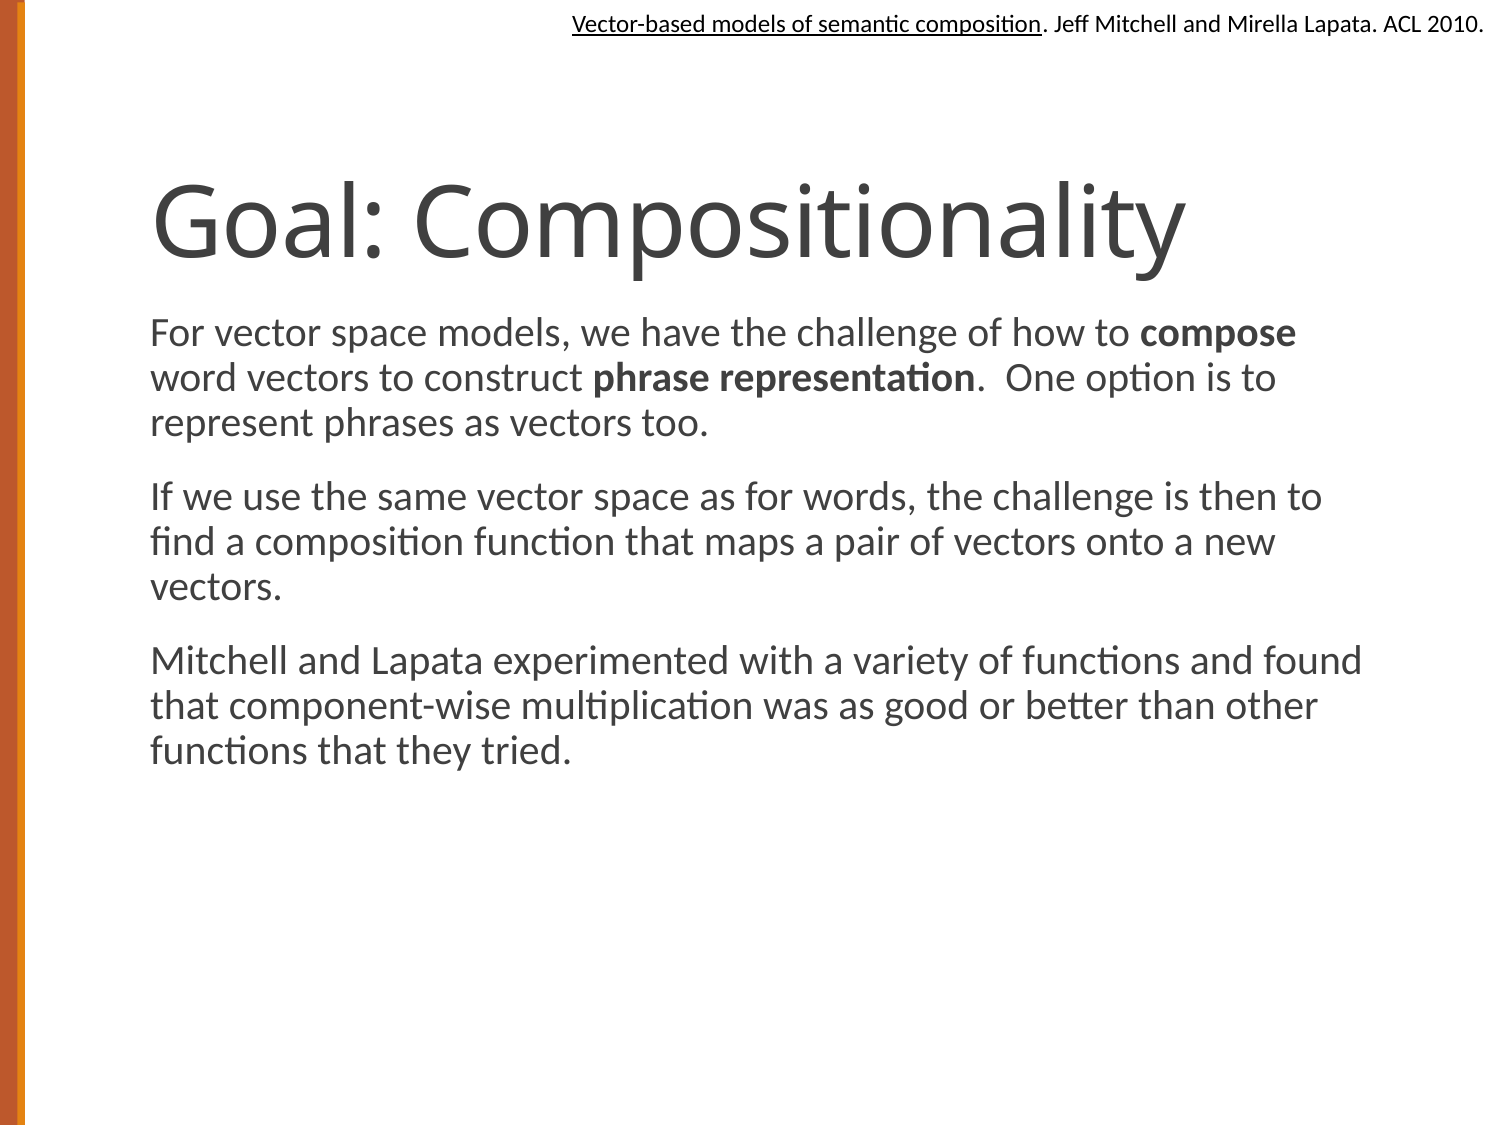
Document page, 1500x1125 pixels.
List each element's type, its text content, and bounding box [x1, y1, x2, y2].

title Goal: Compositionality [135, 47, 1373, 285]
text_box Vector-based models of semantic composition. Jeff Mitchell and Mirella Lapata. ACL 2010. [272, 0, 1500, 45]
list For vector space models, we have the challenge of how to compose word vectors to construct phrase representation. One option is to represent phrases as vectors too. If we use the same vector space as for words, the challenge is then to find a composition function that maps a pair of vectors onto a new vectors. Mitchell and Lapata experimented with a variety of functions and found that component-wise multiplication was as good or better than other functions that they tried. [135, 302, 1373, 963]
